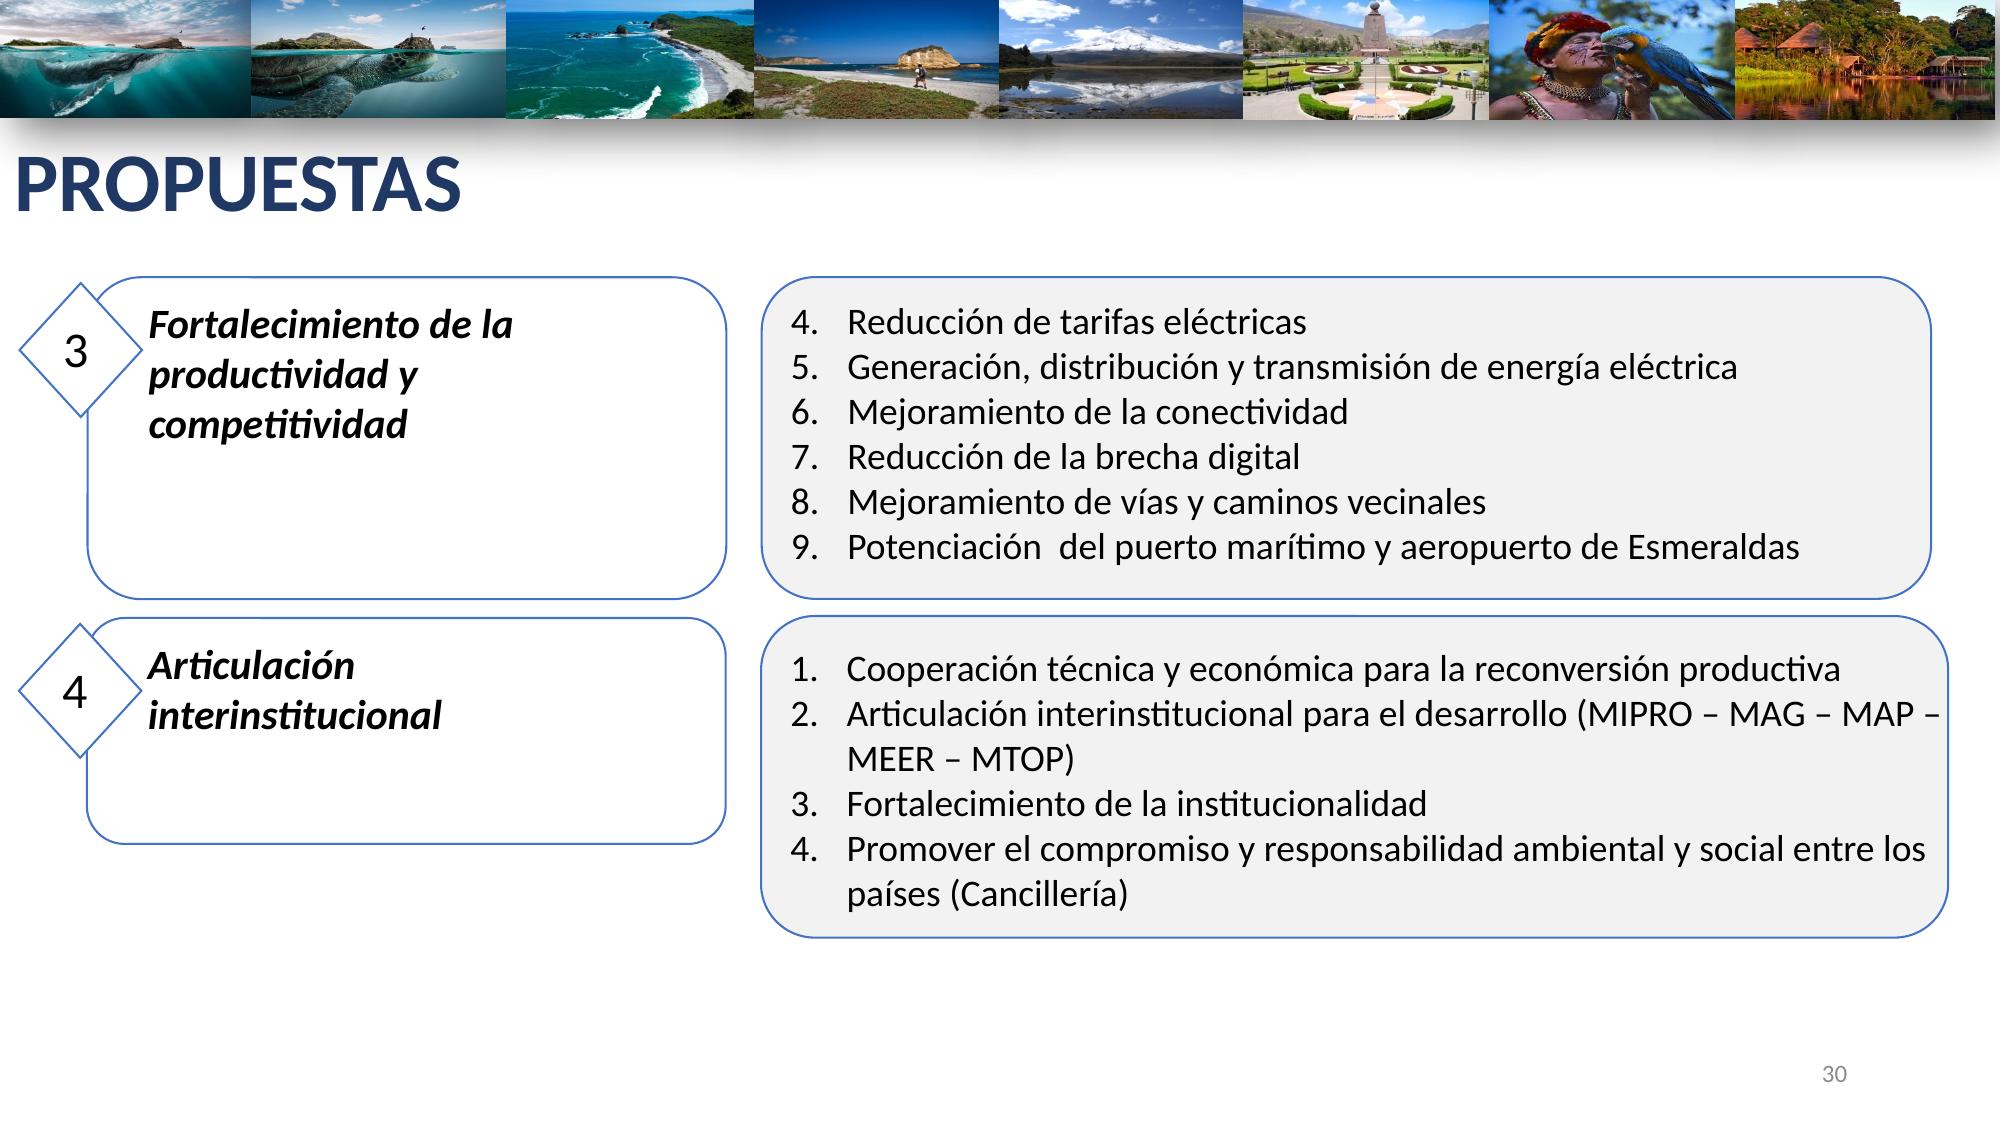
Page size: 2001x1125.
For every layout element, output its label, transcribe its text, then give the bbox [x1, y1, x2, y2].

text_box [19, 277, 727, 600]
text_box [0, 0, 1995, 120]
title PROPUESTAS [0, 150, 2000, 249]
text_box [761, 616, 2000, 938]
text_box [18, 617, 726, 844]
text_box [761, 277, 1932, 599]
slide_number 30 [1412, 1042, 1863, 1103]
